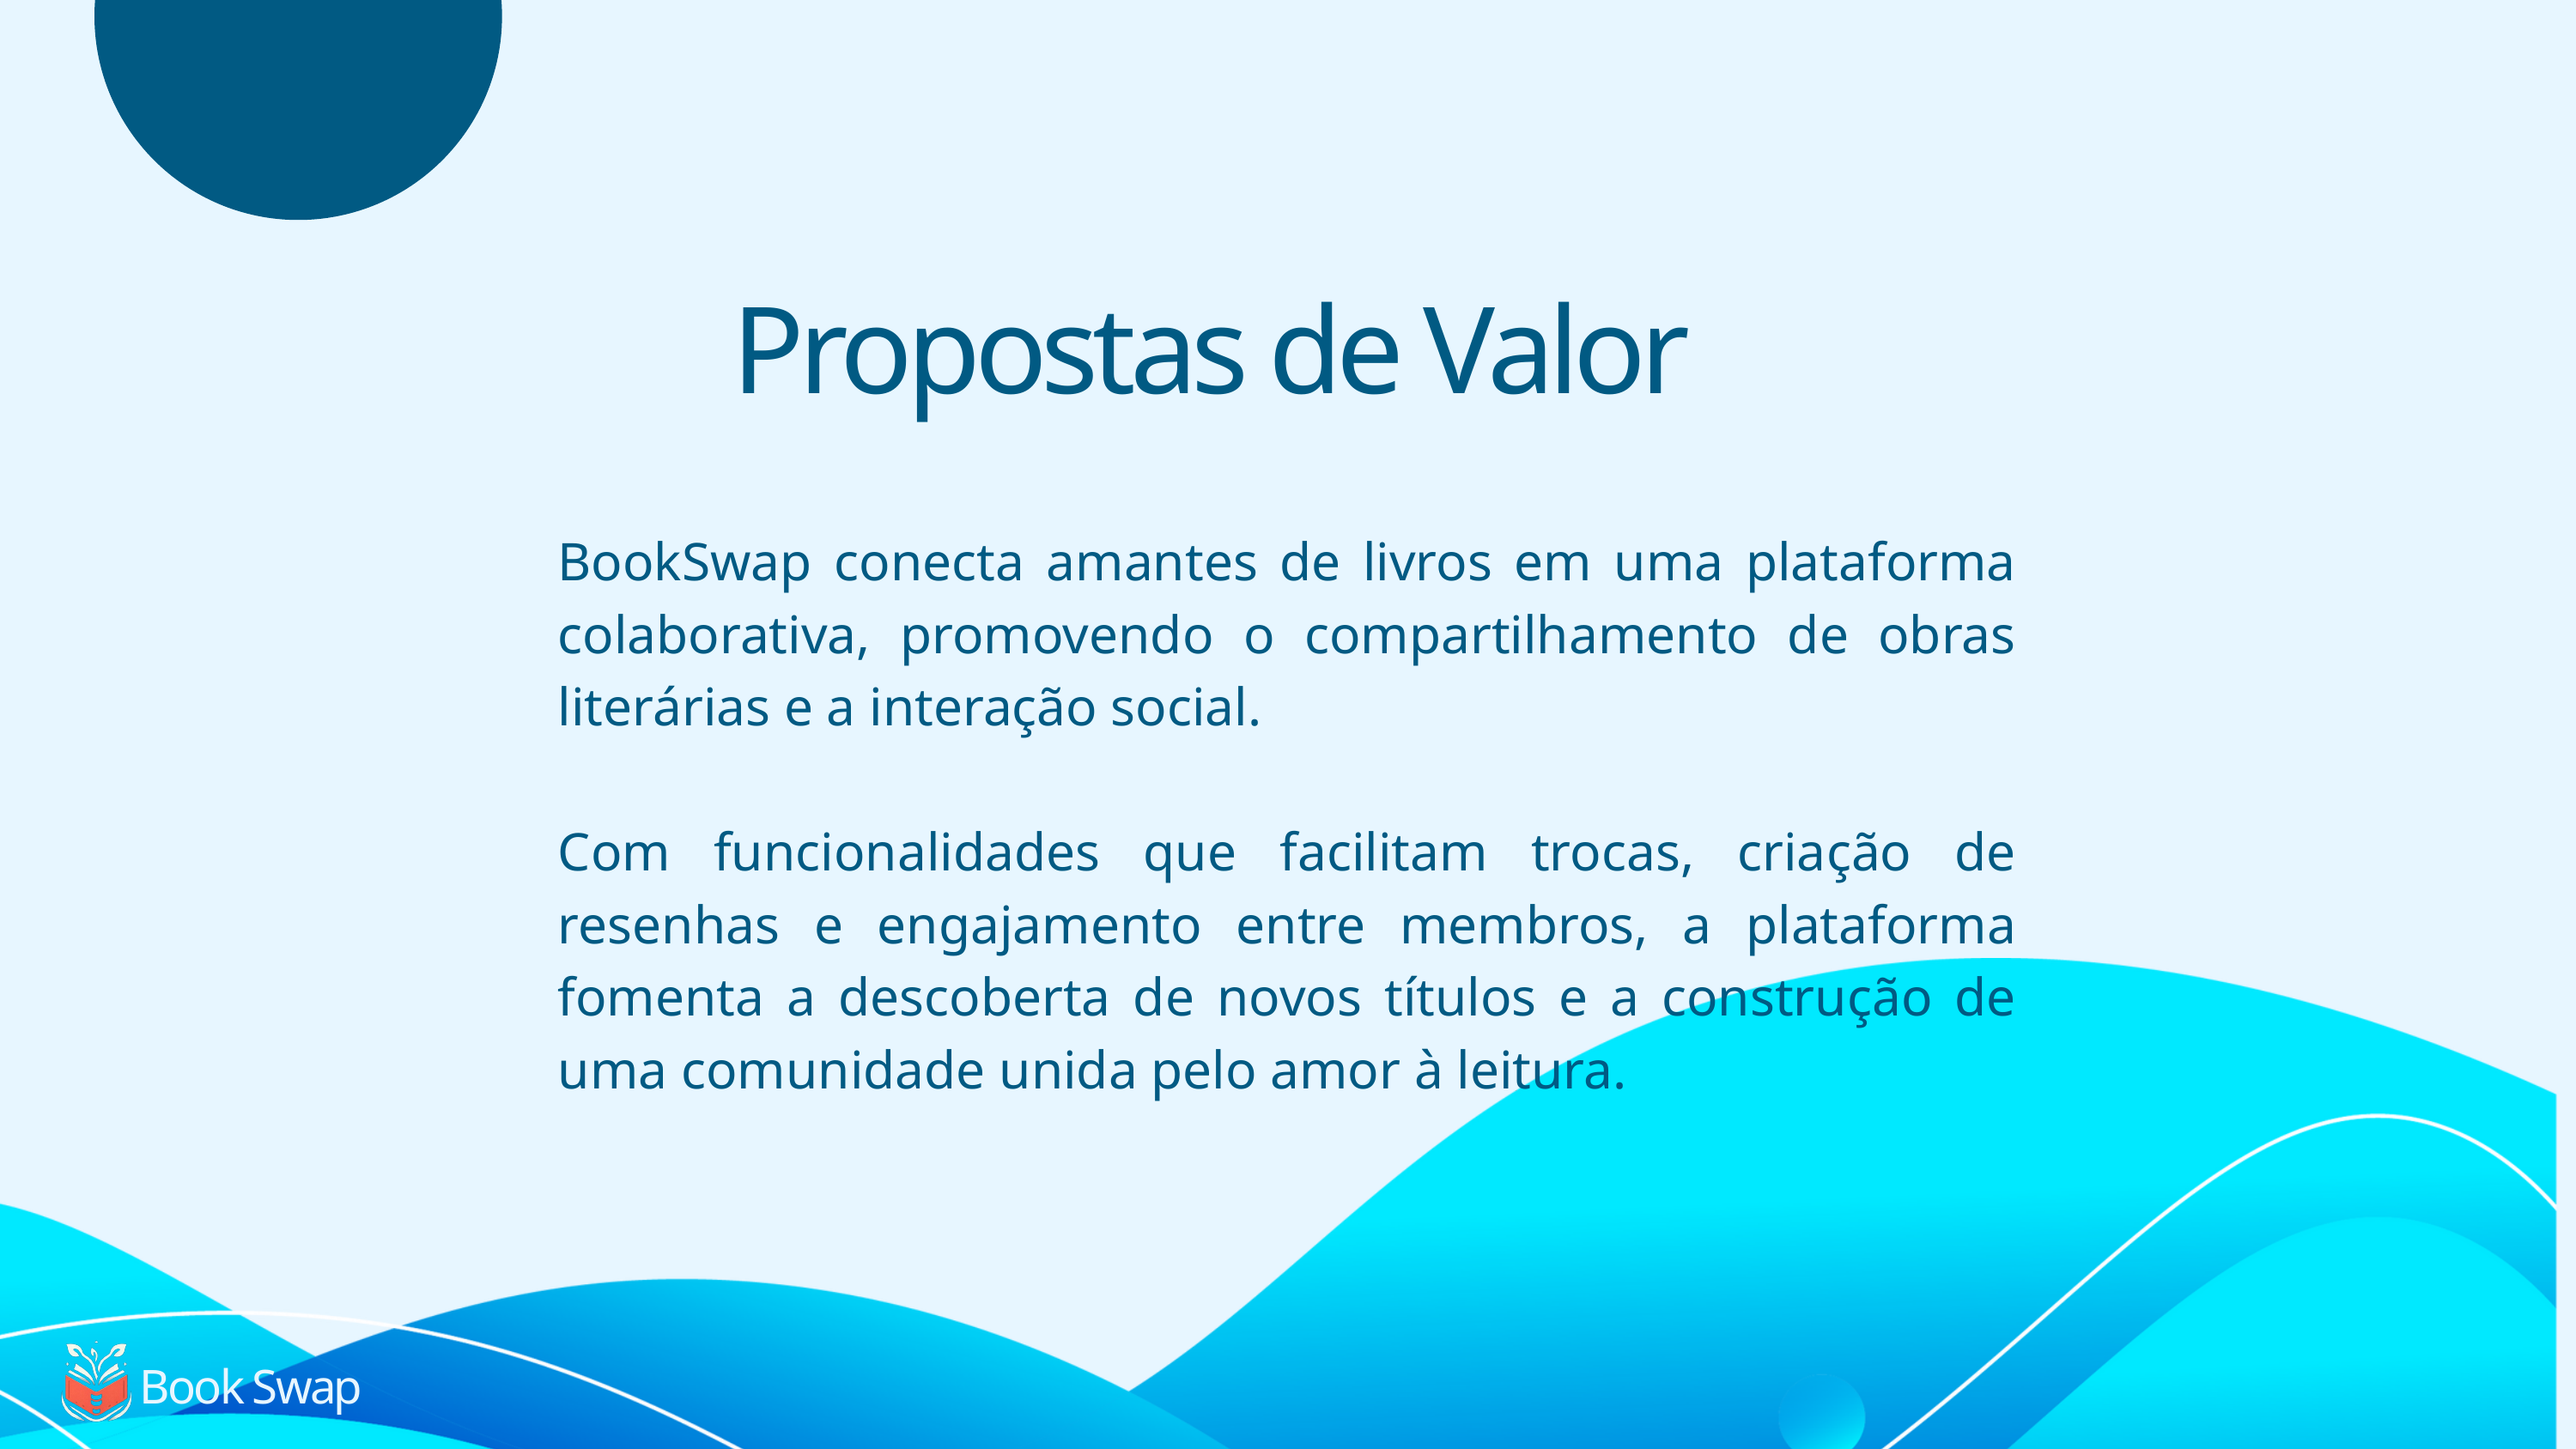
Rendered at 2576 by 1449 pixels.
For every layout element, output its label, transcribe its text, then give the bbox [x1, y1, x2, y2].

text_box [21, 1322, 404, 1422]
text_box [0, 958, 2557, 1449]
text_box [94, 0, 502, 221]
text_box Propostas de Valor [732, 303, 1844, 418]
text_box BookSwap conecta amantes de livros em uma plataforma colaborativa, promovendo o compartilhamento de obras literárias e a interação social. Com funcionalidades que facilitam trocas, criação de resenhas e engajamento entre membros, a plataforma fomenta a descoberta de novos títulos e a construção de uma comunidade unida pelo amor à leitura. [557, 518, 2018, 1172]
